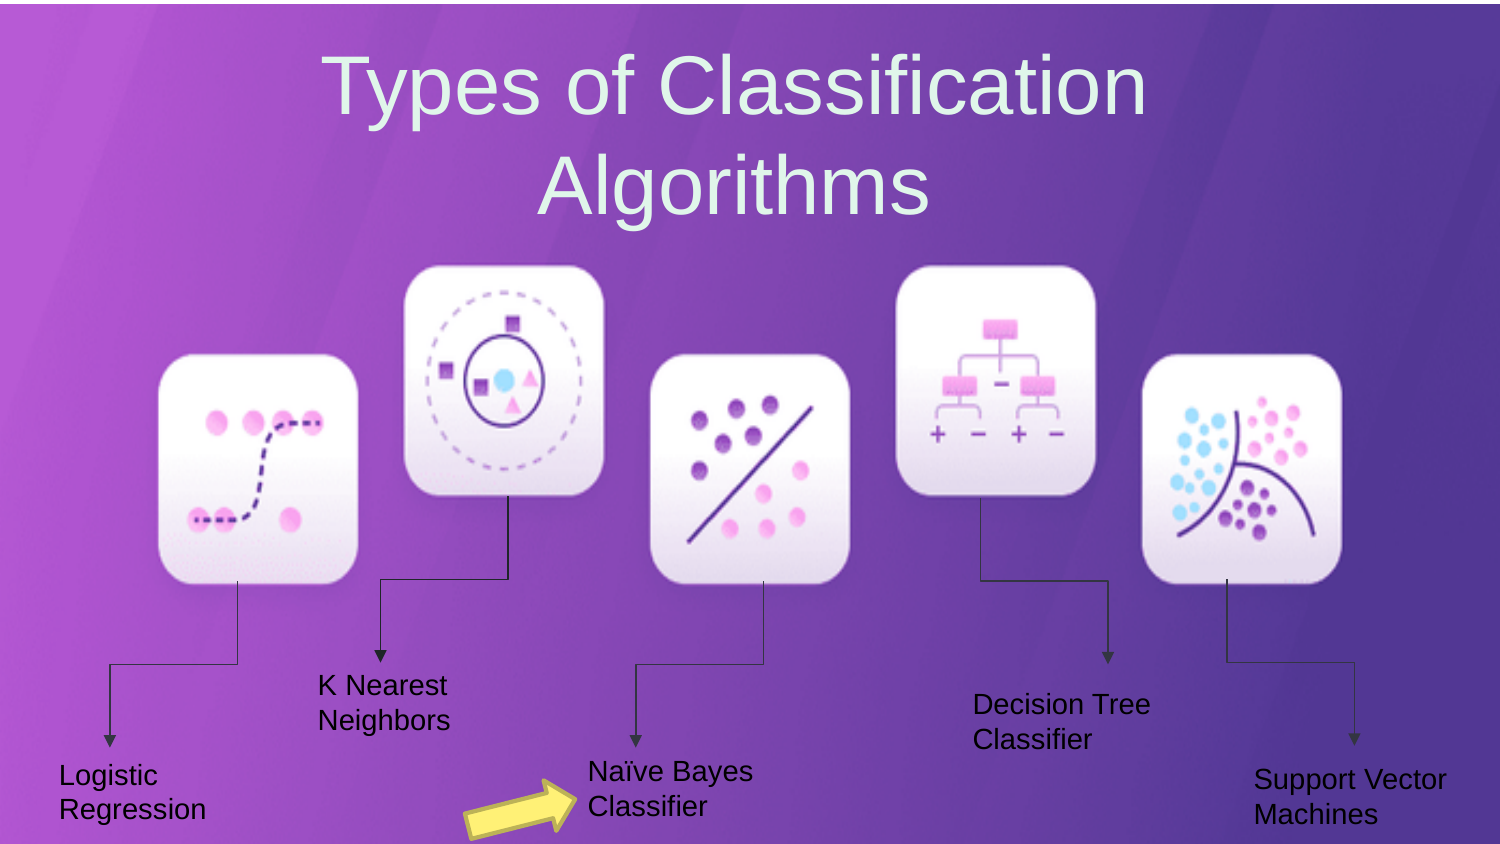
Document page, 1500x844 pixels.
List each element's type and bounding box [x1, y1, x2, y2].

text_box [90, 600, 258, 729]
text_box [1207, 598, 1375, 727]
text_box [616, 600, 784, 729]
text_box [960, 516, 1128, 646]
picture [0, 4, 1500, 844]
text_box [360, 515, 528, 644]
